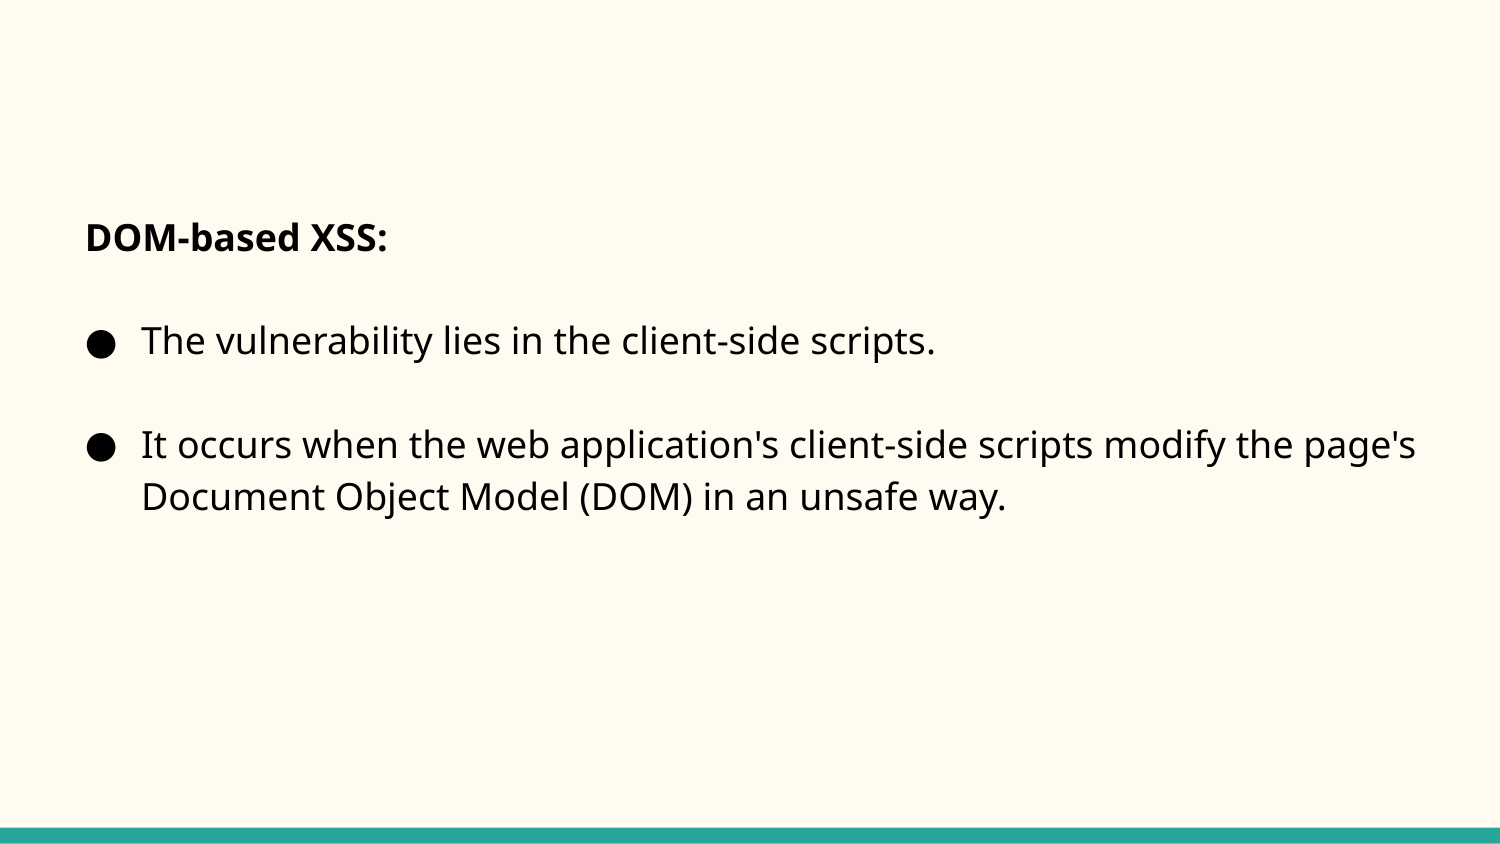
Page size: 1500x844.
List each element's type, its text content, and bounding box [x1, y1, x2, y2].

list DOM-based XSS: The vulnerability lies in the client-side scripts. It occurs when the web application's client-side scripts modify the page's Document Object Model (DOM) in an unsafe way. [51, 192, 1449, 750]
